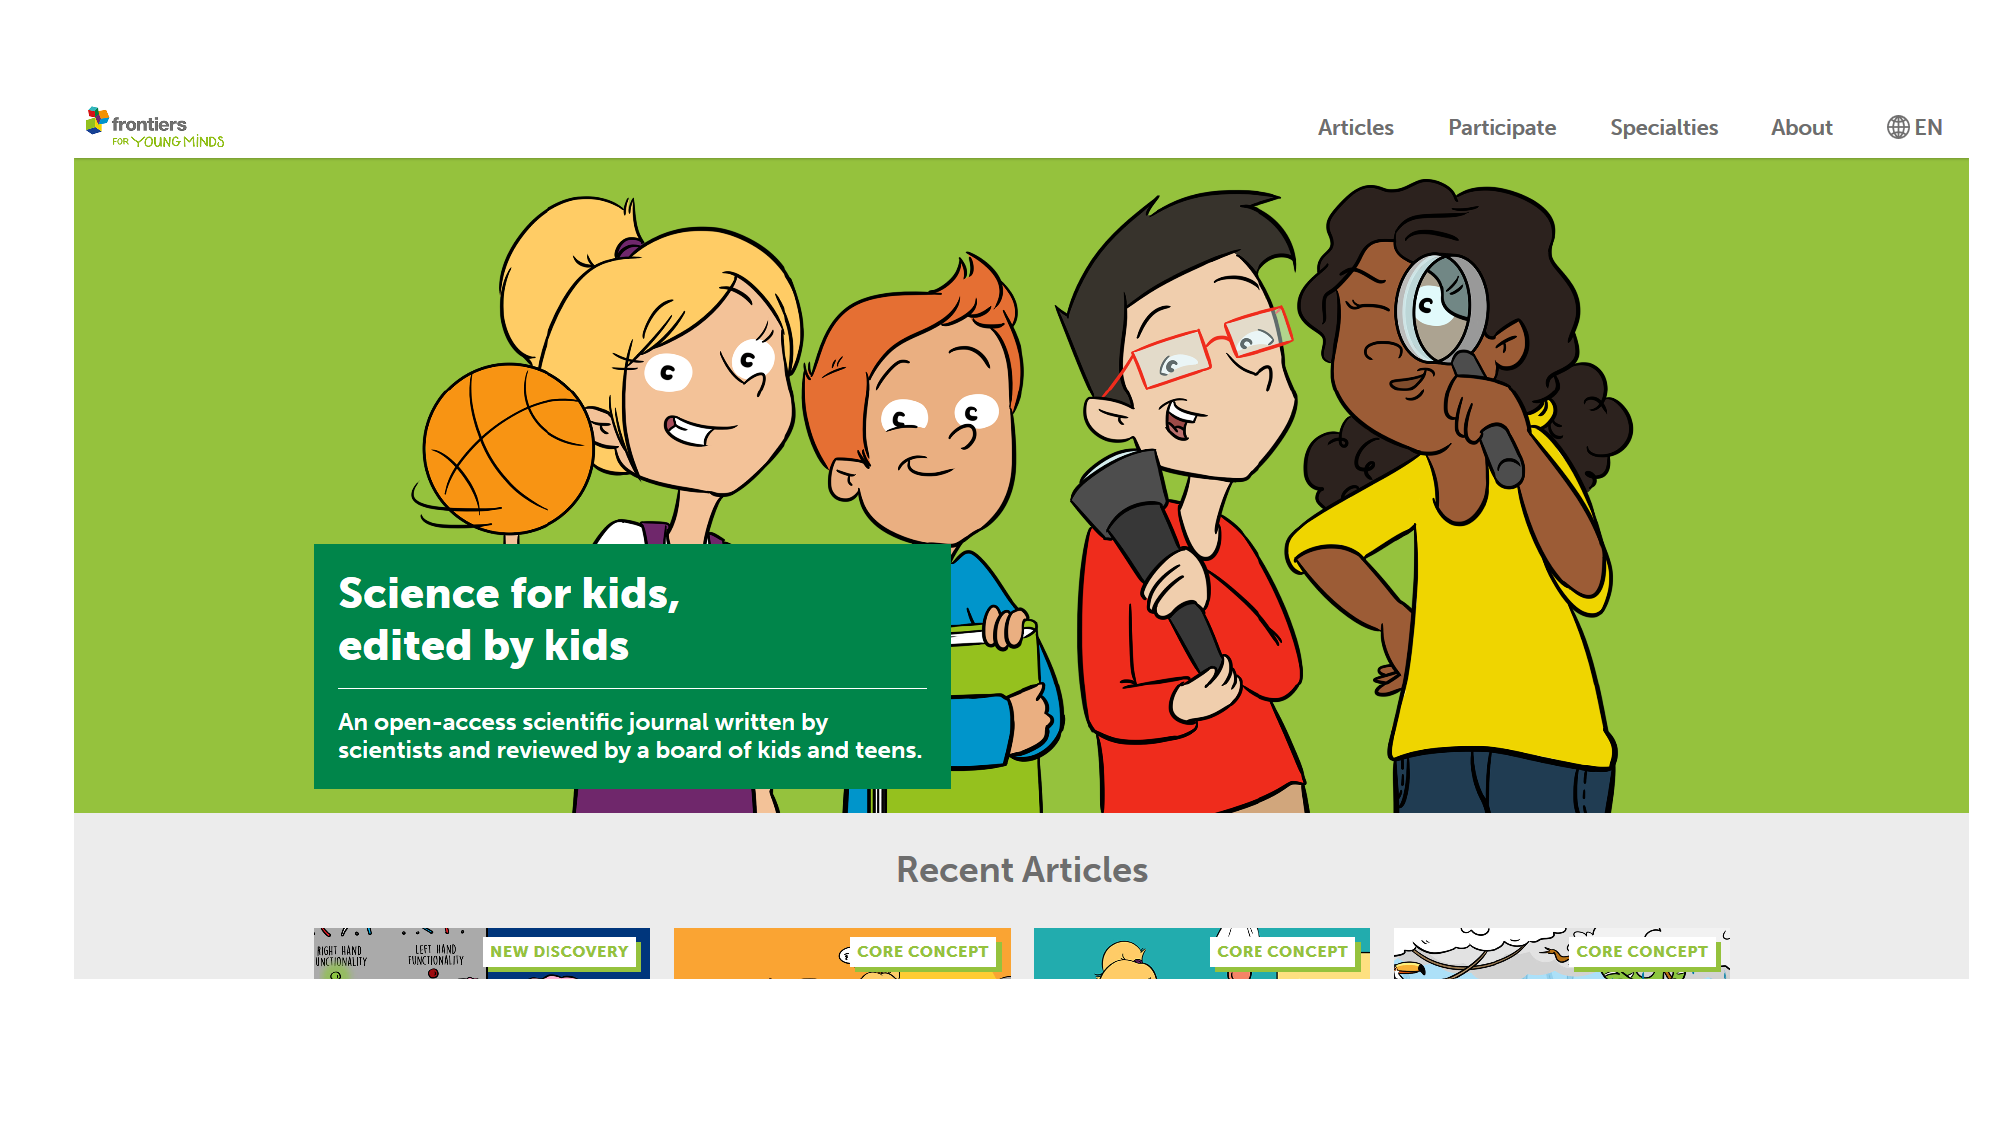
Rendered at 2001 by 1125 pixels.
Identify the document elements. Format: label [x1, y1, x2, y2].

list [74, 97, 1969, 979]
